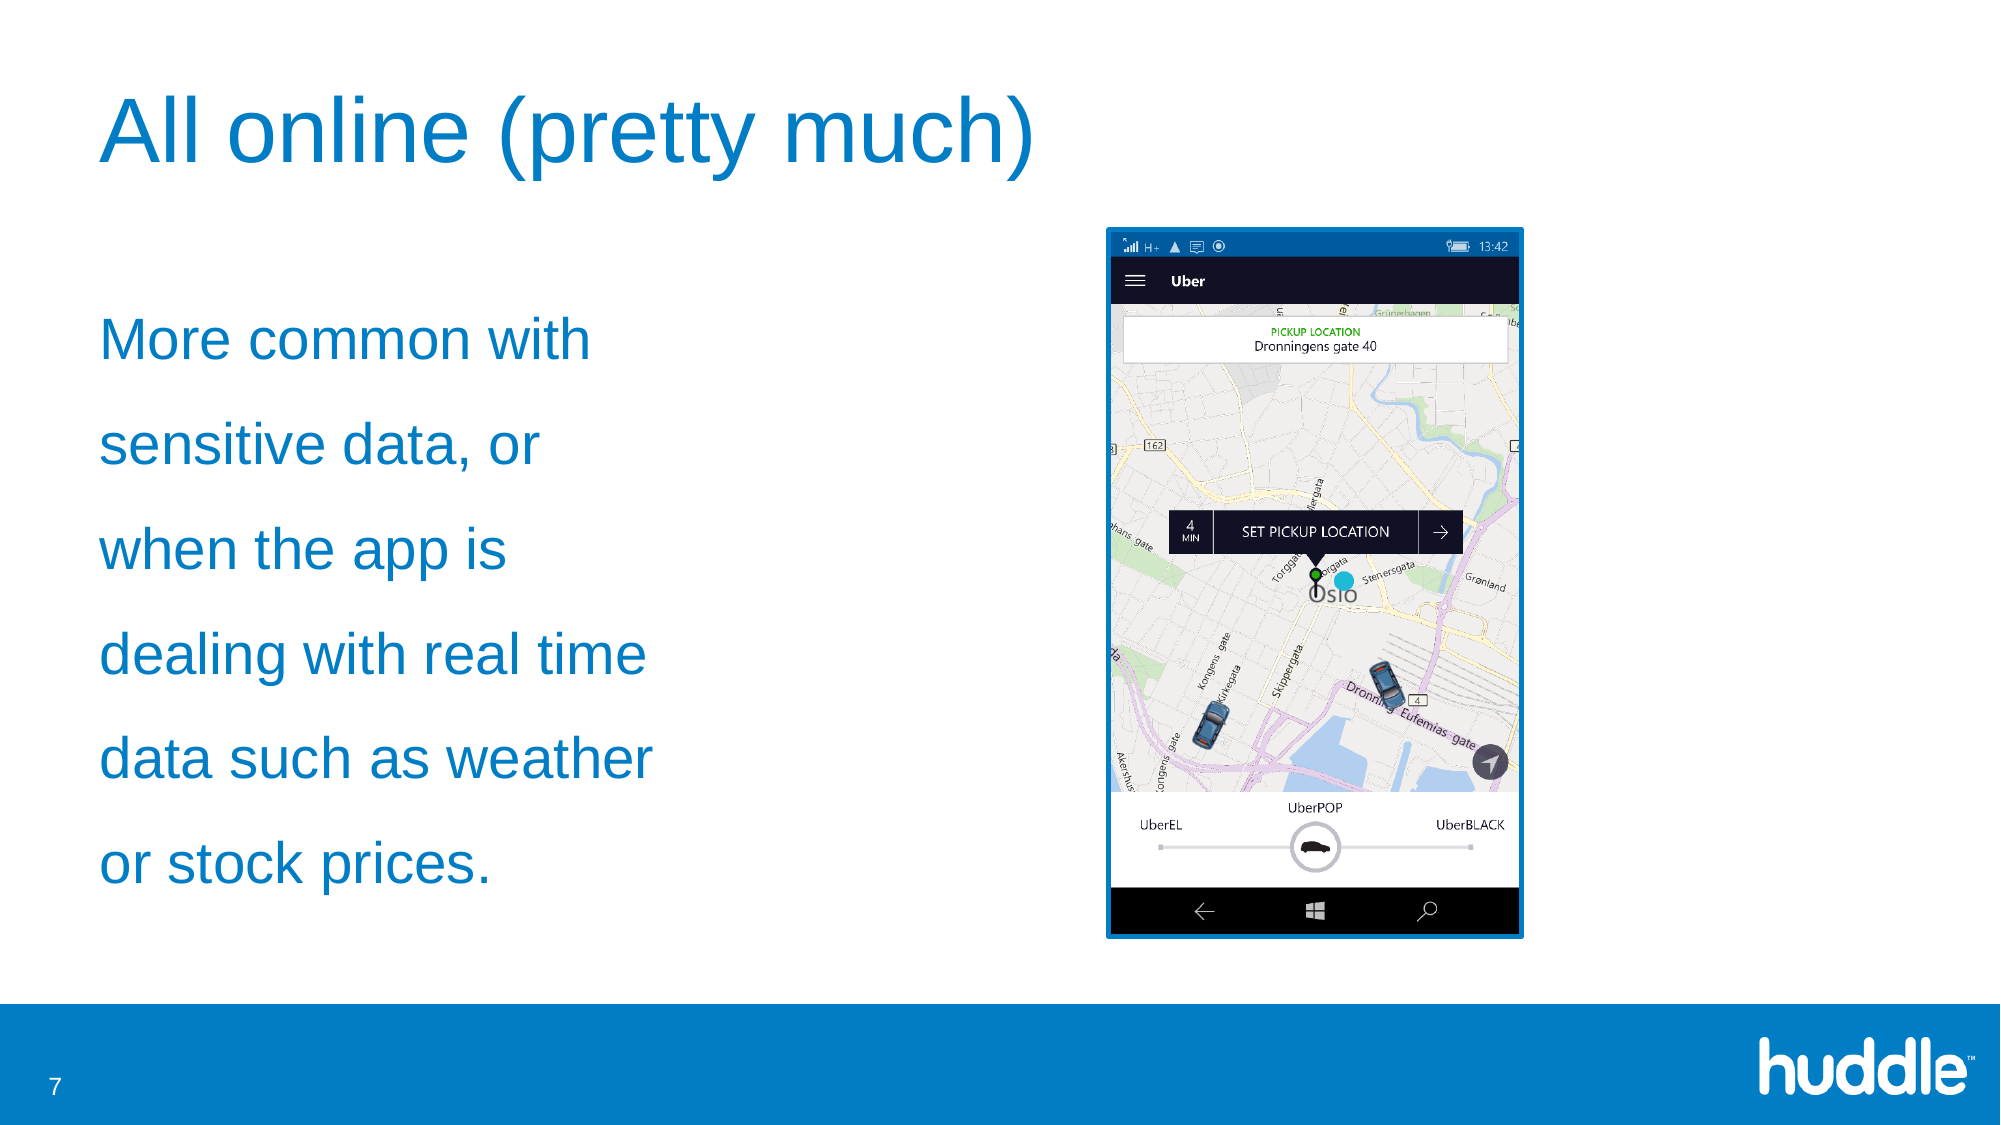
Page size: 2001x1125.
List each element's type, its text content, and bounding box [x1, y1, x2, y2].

picture [1751, 1033, 1981, 1099]
picture [1111, 231, 1520, 935]
list More common with sensitive data, or when the app is dealing with real time data such as weather or stock prices. [84, 258, 702, 969]
title All online (pretty much) [84, 59, 1863, 206]
